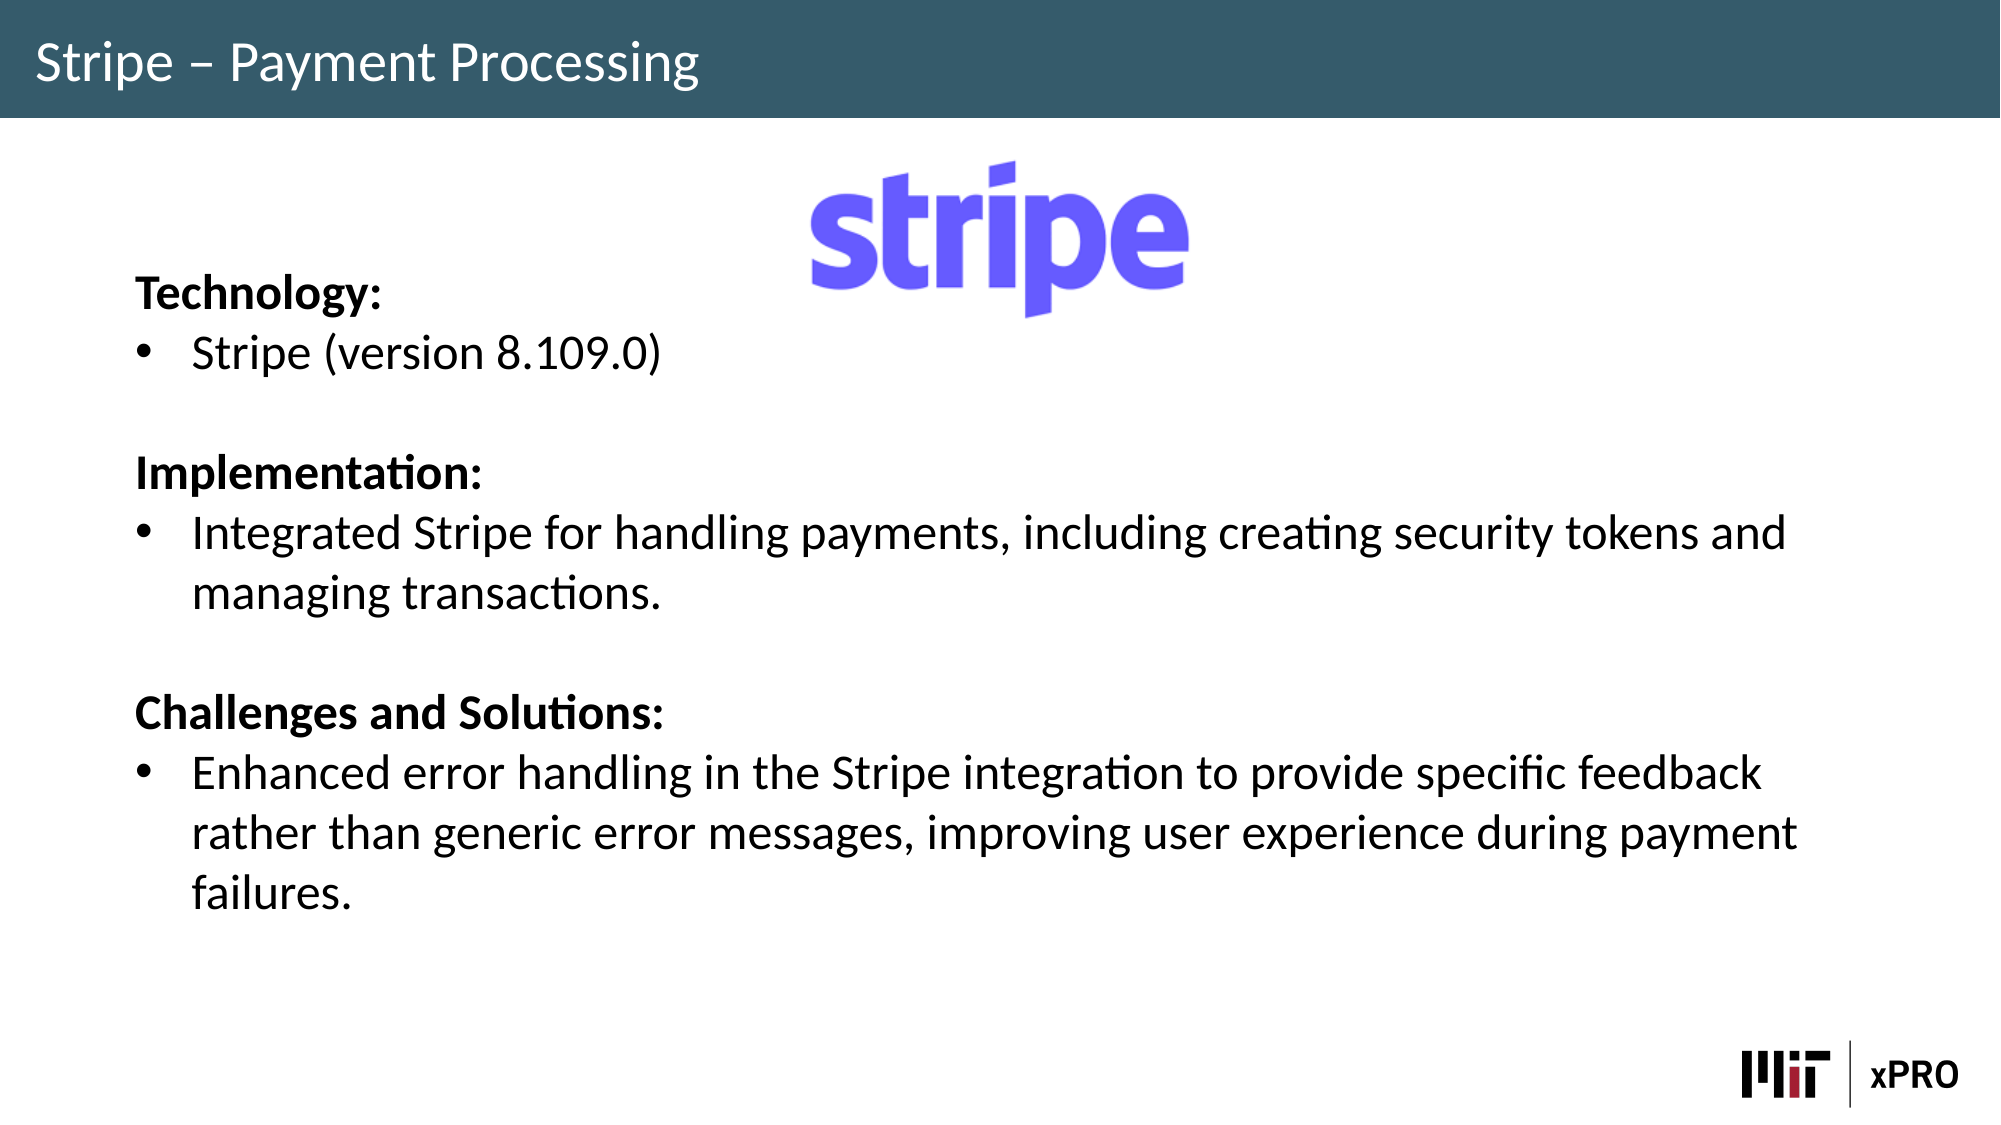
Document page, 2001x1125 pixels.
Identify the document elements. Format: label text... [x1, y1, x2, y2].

text_box Stripe – Payment Processing [20, 15, 1925, 101]
picture [793, 128, 1207, 361]
picture [1742, 1040, 1958, 1108]
picture [0, 0, 2000, 118]
text_box Technology: Stripe (version 8.109.0) Implementation: Integrated Stripe for handling payments, including creating security tokens and managing transactions. Challenges and Solutions: Enhanced error handling in the Stripe integration to provide specific feedback rather than generic error messages, improving user experience during payment failures. [120, 244, 1850, 935]
